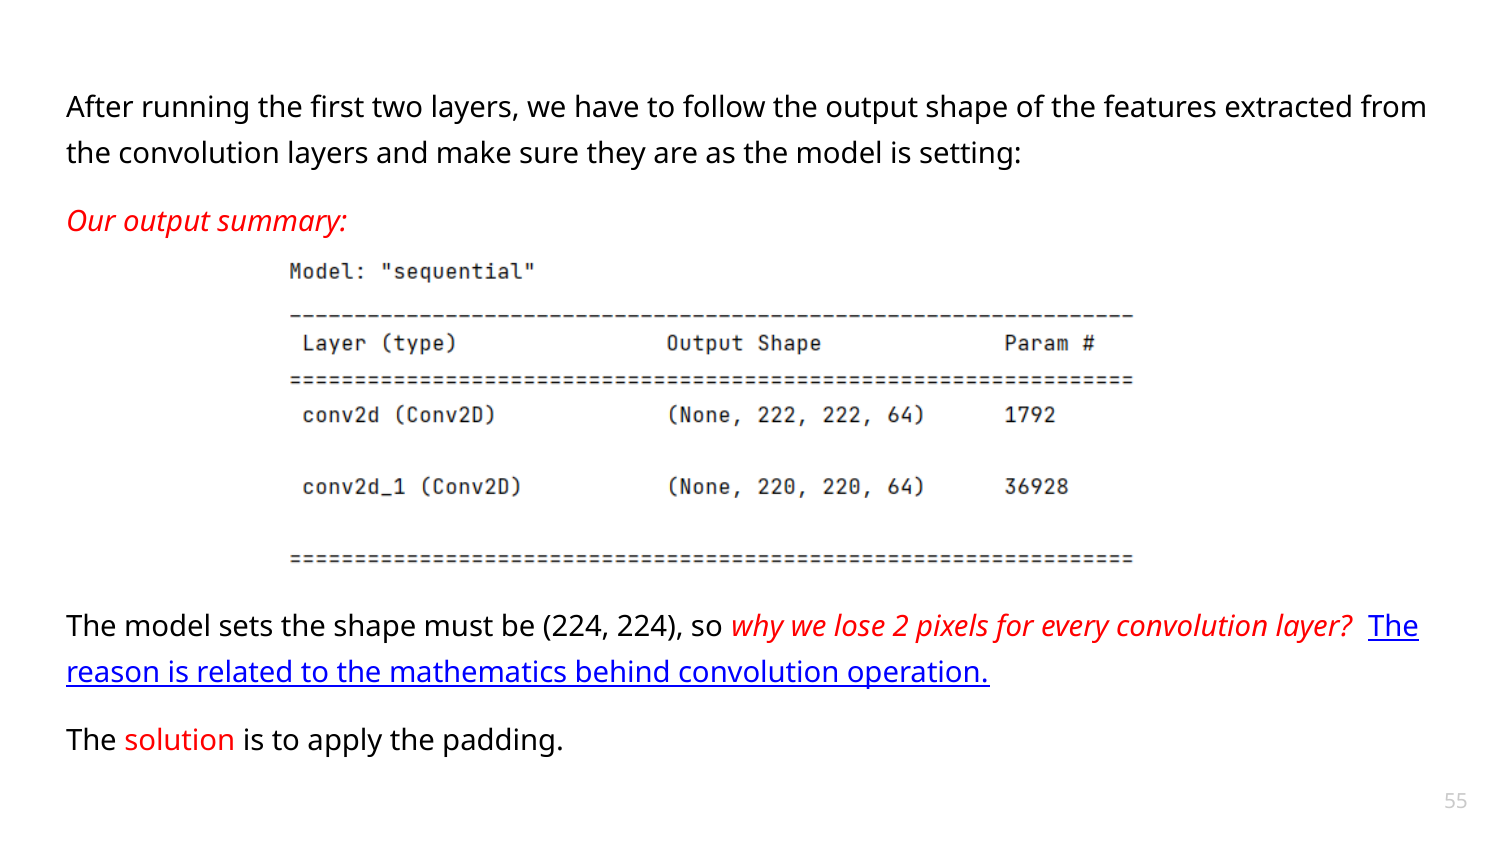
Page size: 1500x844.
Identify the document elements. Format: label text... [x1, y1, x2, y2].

picture [274, 254, 1154, 575]
list After running the first two layers, we have to follow the output shape of the features extracted from the convolution layers and make sure they are as the model is setting: Our output summary: The model sets the shape must be (224, 224), so why we lose 2 pixels for every convolution layer? The reason is related to the mathematics behind convolution operation. The solution is to apply the padding. [51, 65, 1449, 774]
slide_number ‹#› [1392, 767, 1483, 833]
